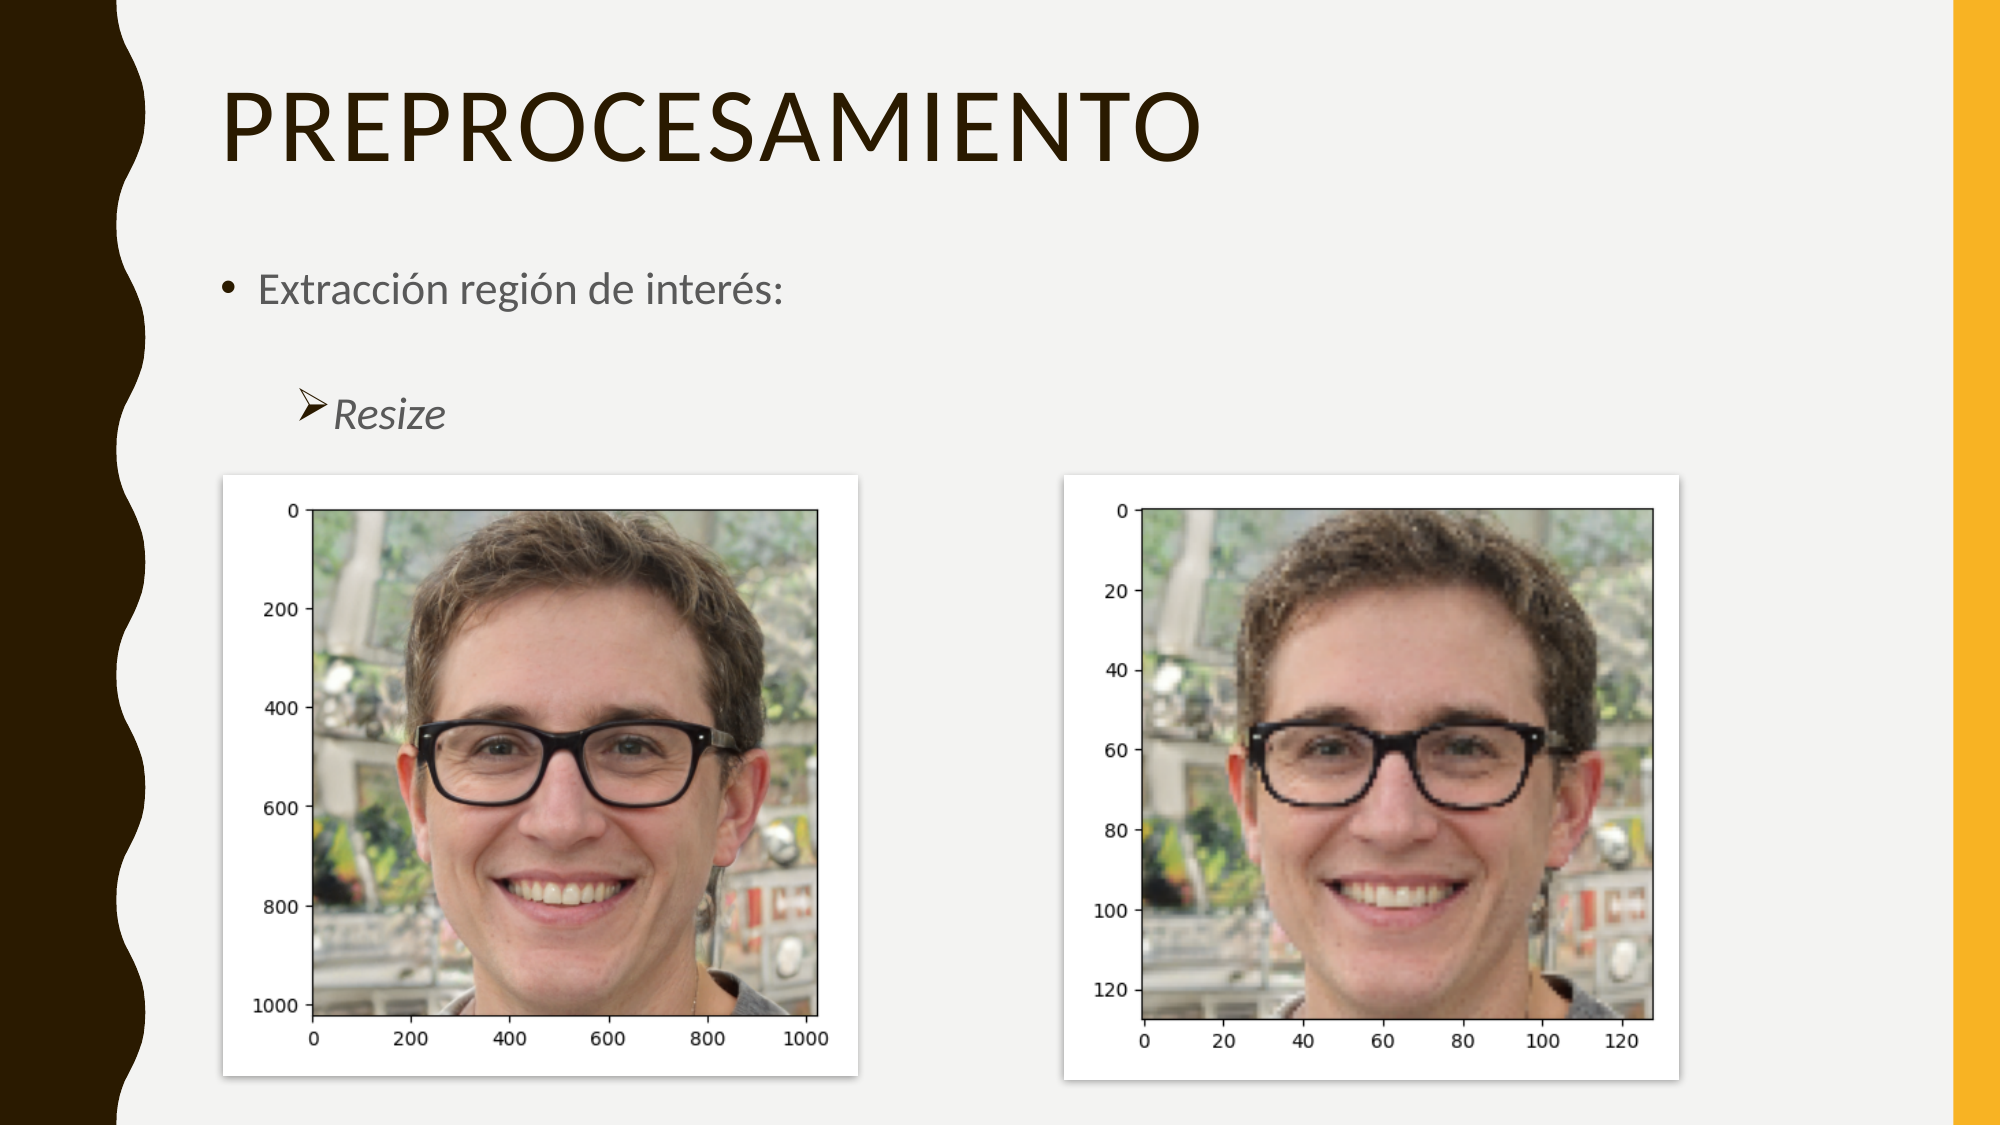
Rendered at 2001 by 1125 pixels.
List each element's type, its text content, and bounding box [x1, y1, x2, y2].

title Preprocesamiento [205, 62, 1875, 308]
picture [237, 489, 843, 1062]
list Extracción región de interés: Resize [205, 196, 1011, 490]
picture [1078, 489, 1665, 1066]
